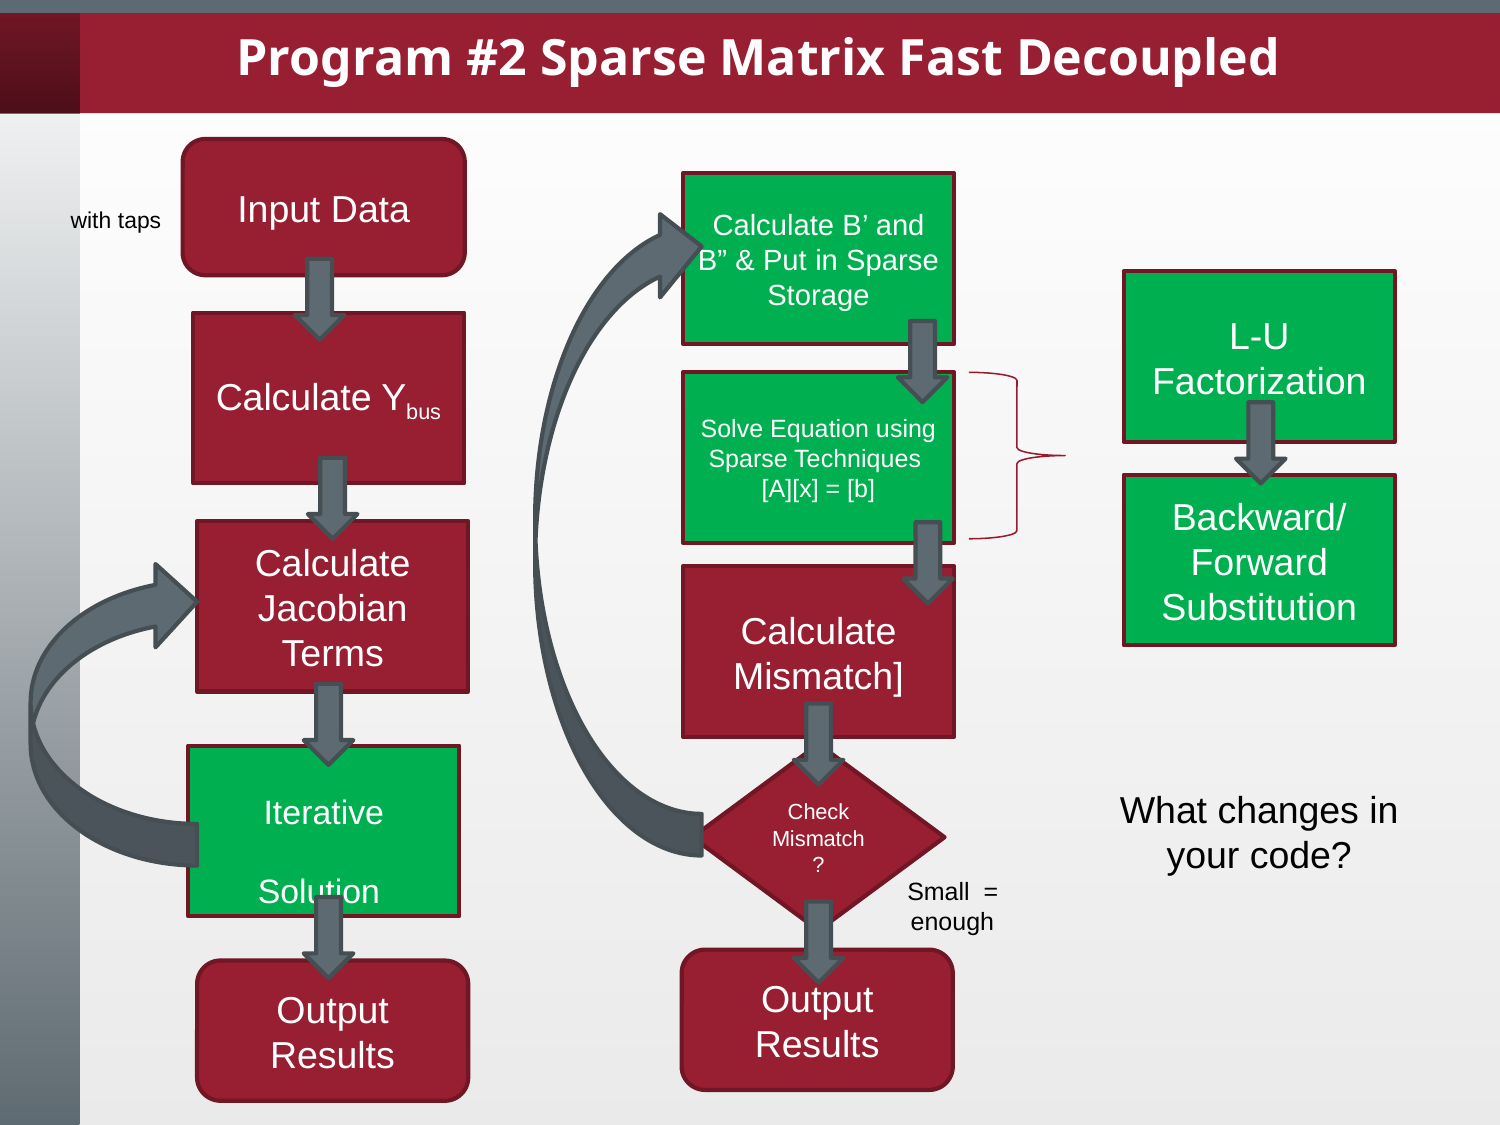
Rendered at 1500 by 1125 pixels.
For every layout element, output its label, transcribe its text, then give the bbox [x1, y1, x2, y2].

text_box Calculate Jacobian Terms [195, 519, 470, 694]
text_box Calculate Mismatch] [681, 564, 956, 739]
text_box [791, 701, 846, 787]
text_box Check Mismatch? [704, 761, 947, 923]
text_box Solve Equation using Sparse Techniques [A][x] = [b] [681, 370, 956, 545]
text_box L-U Factorization [1122, 269, 1397, 444]
text_box Calculate Ybus [191, 311, 466, 485]
text_box [28, 562, 200, 868]
text_box Output Results [679, 947, 955, 1093]
text_box Iterative Solution [186, 744, 461, 918]
text_box What changes in your code? [1088, 778, 1430, 883]
text_box [533, 212, 704, 858]
text_box with taps [55, 198, 271, 241]
text_box [1234, 400, 1288, 486]
text_box Small = enough [873, 868, 1032, 944]
text_box Input Data [180, 136, 467, 278]
text_box Output Results [194, 958, 471, 1103]
text_box [901, 520, 955, 606]
text_box [301, 894, 356, 981]
text_box [968, 371, 1066, 540]
text_box [791, 899, 846, 985]
title Program #2 Sparse Matrix Fast Decoupled [53, 24, 1477, 94]
text_box Calculate B’ and B” & Put in Sparse Storage [681, 171, 956, 346]
text_box [301, 681, 356, 767]
text_box [292, 256, 347, 342]
text_box Backward/ Forward Substitution [1122, 473, 1397, 647]
text_box [895, 318, 950, 405]
text_box [305, 455, 360, 541]
